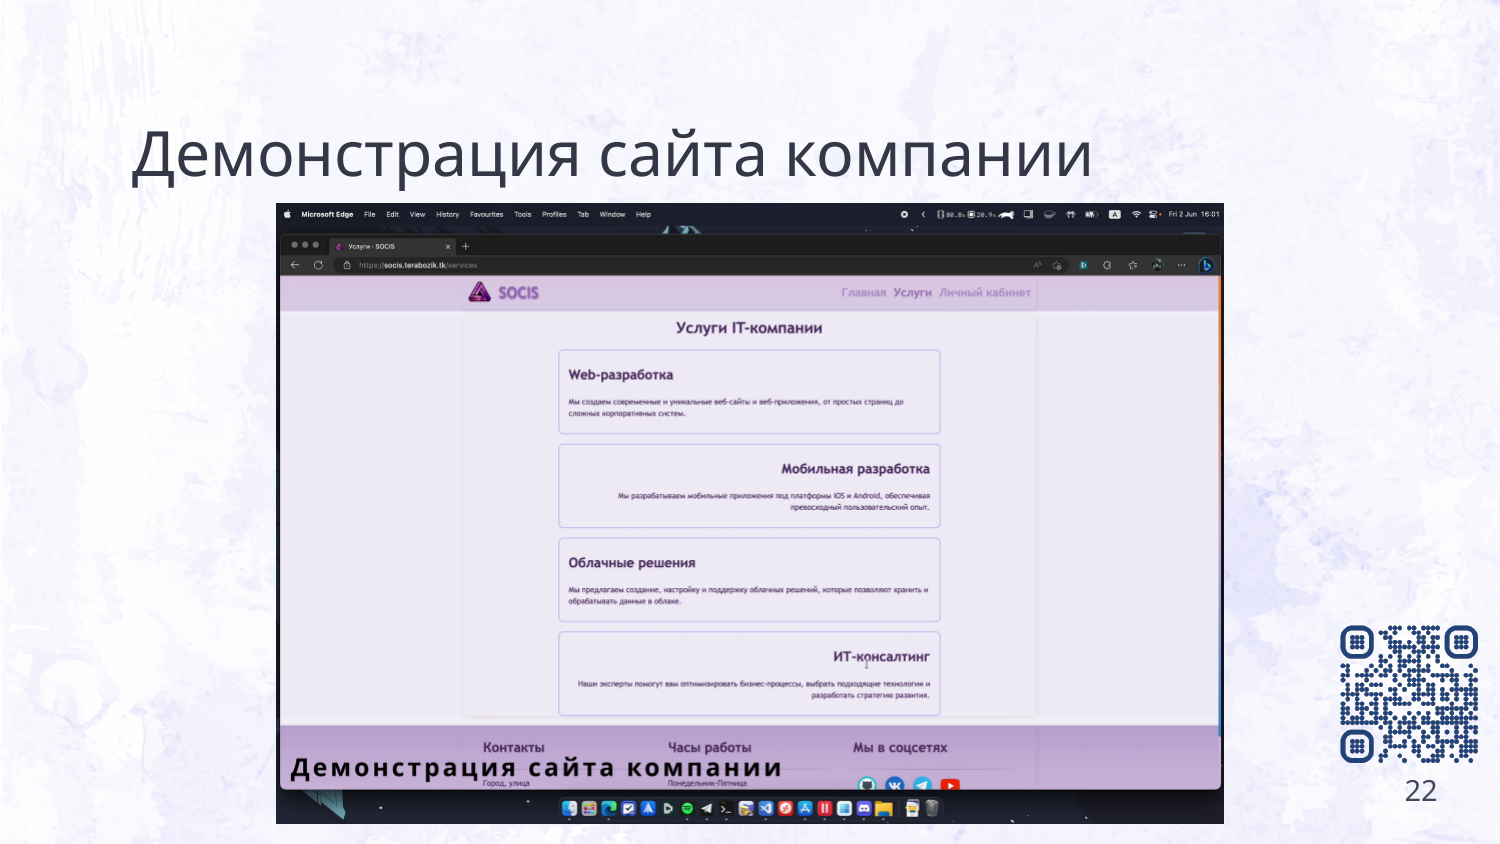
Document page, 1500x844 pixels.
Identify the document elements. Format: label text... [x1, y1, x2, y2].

picture [1338, 623, 1481, 766]
text_box 22 [1389, 773, 1480, 830]
picture [276, 203, 1224, 824]
title Демонстрация сайта компании [117, 87, 1383, 204]
